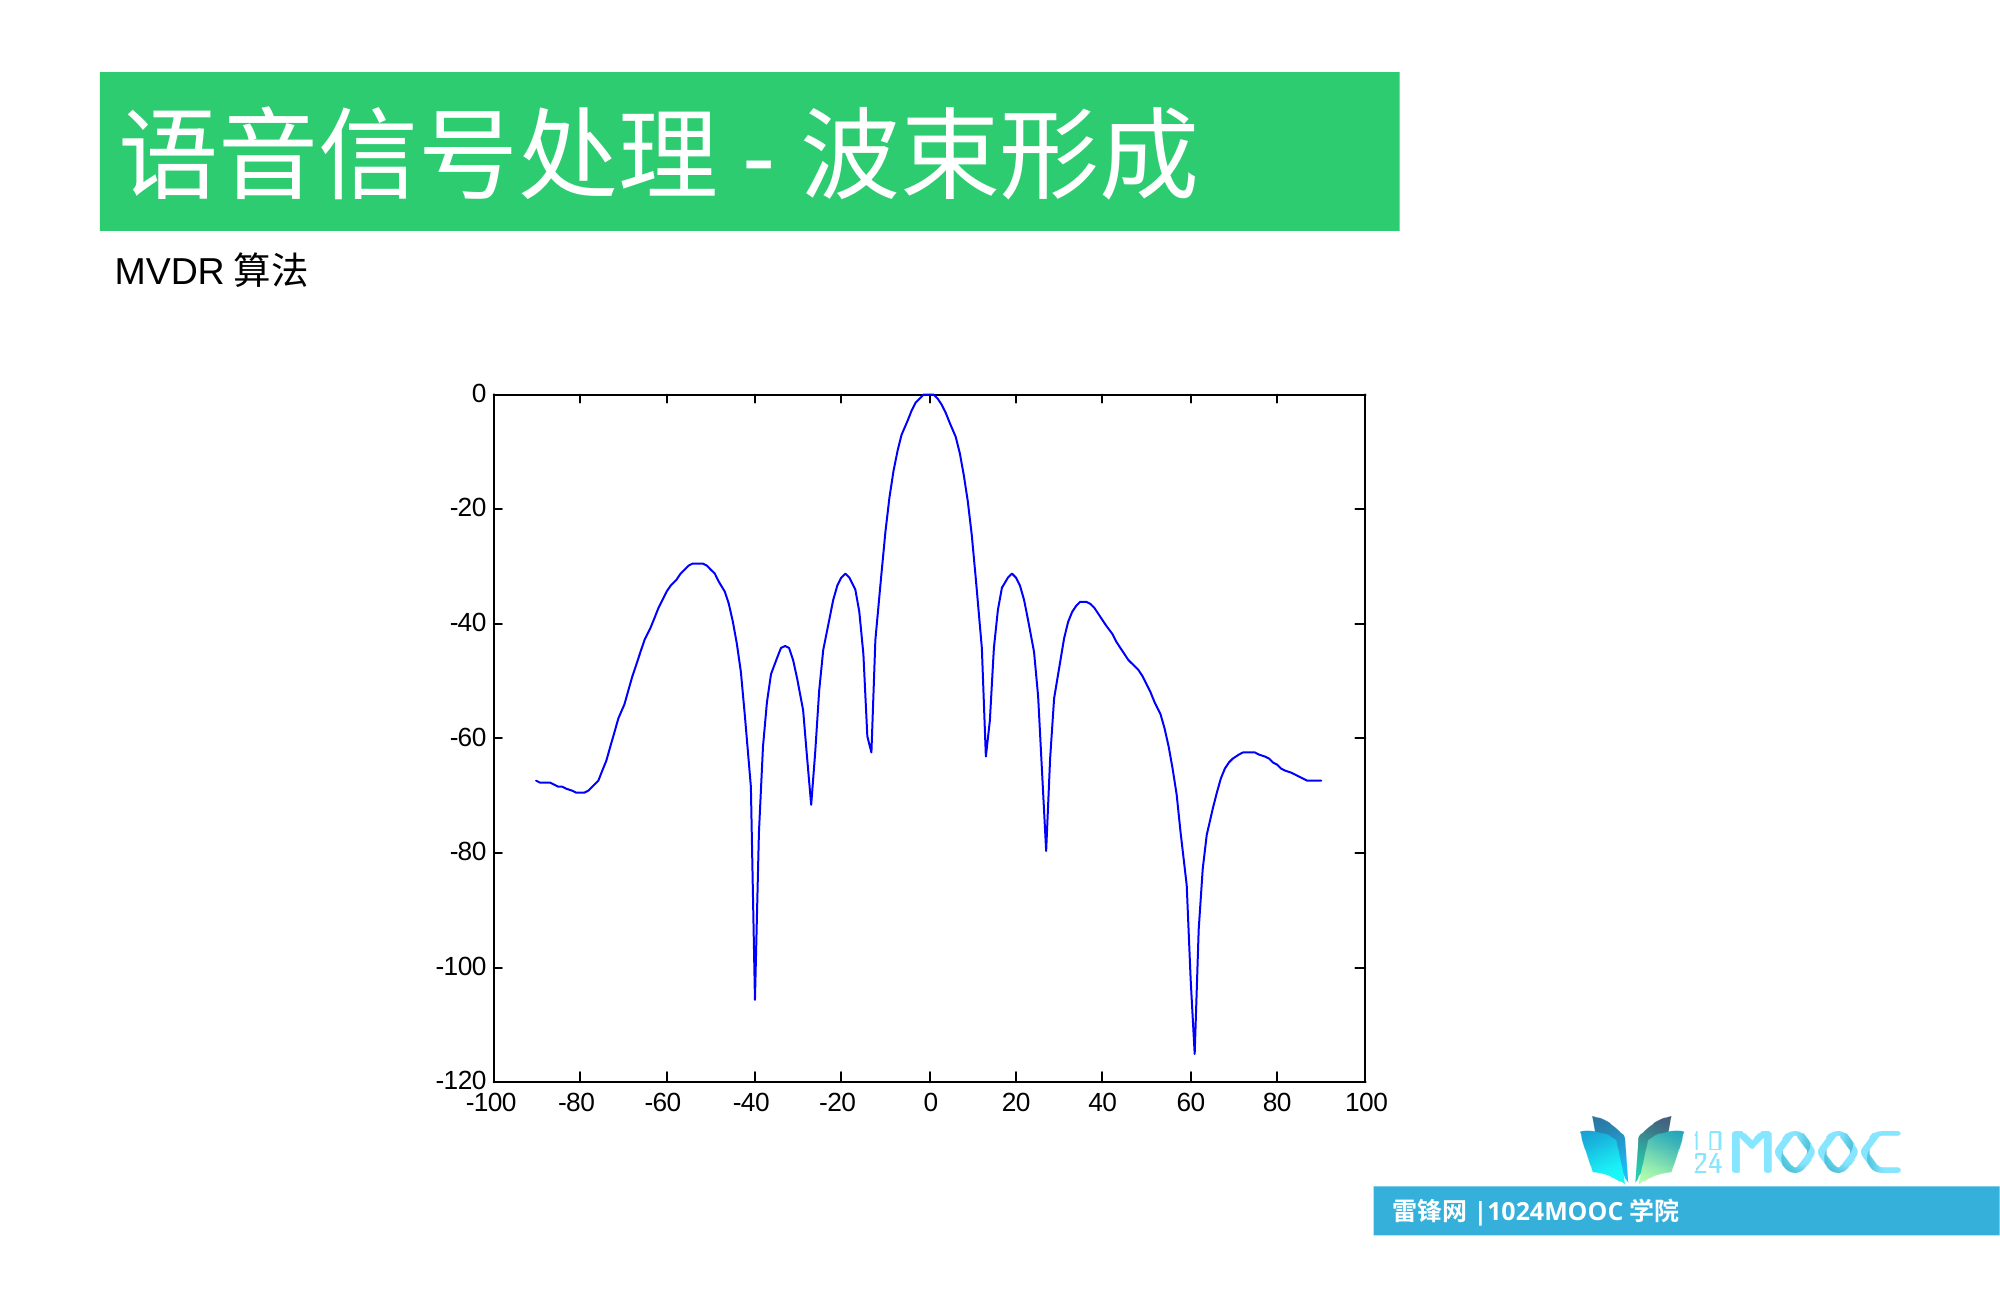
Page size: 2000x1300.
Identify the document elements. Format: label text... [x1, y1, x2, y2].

text_box MVDR算法 [99, 239, 759, 300]
picture [1567, 1102, 1927, 1186]
title 语音信号处理-波束形成 [99, 72, 1400, 231]
picture [347, 330, 1473, 1175]
